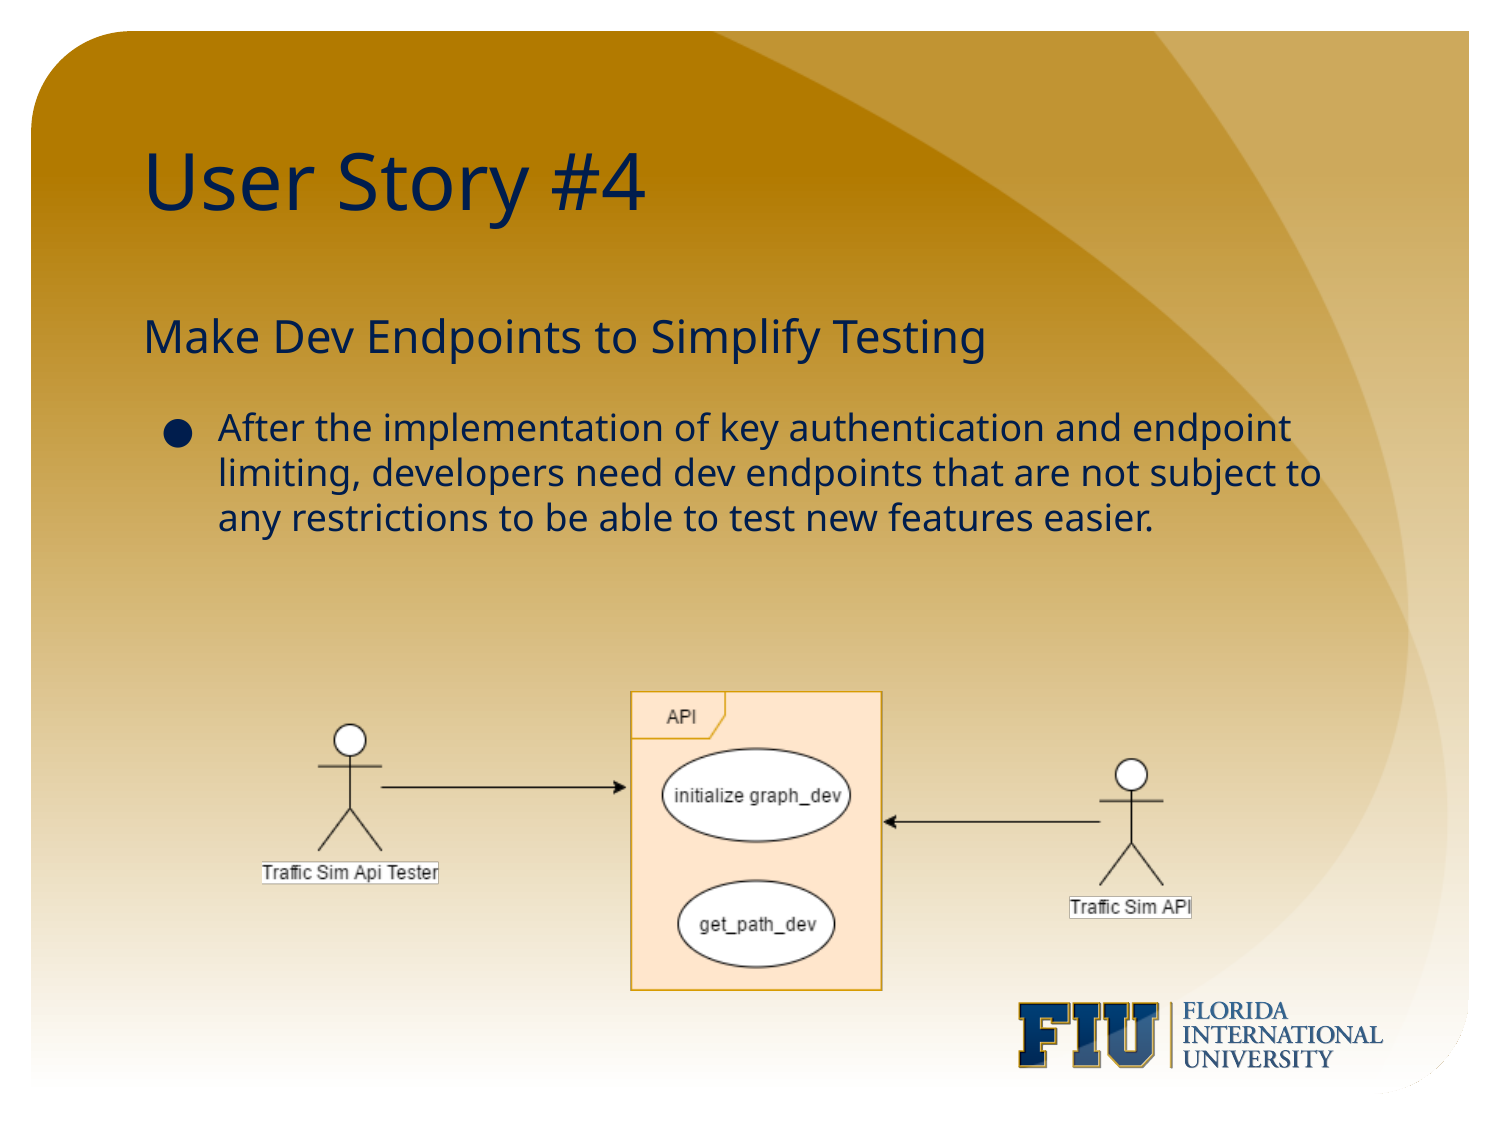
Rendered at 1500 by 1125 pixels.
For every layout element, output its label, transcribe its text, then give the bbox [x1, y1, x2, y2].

list Make Dev Endpoints to Simplify Testing After the implementation of key authentication and endpoint limiting, developers need dev endpoints that are not subject to any restrictions to be able to test new features easier. [127, 299, 1372, 991]
picture [24, 30, 1473, 1094]
title User Story #4 [127, 62, 1372, 234]
